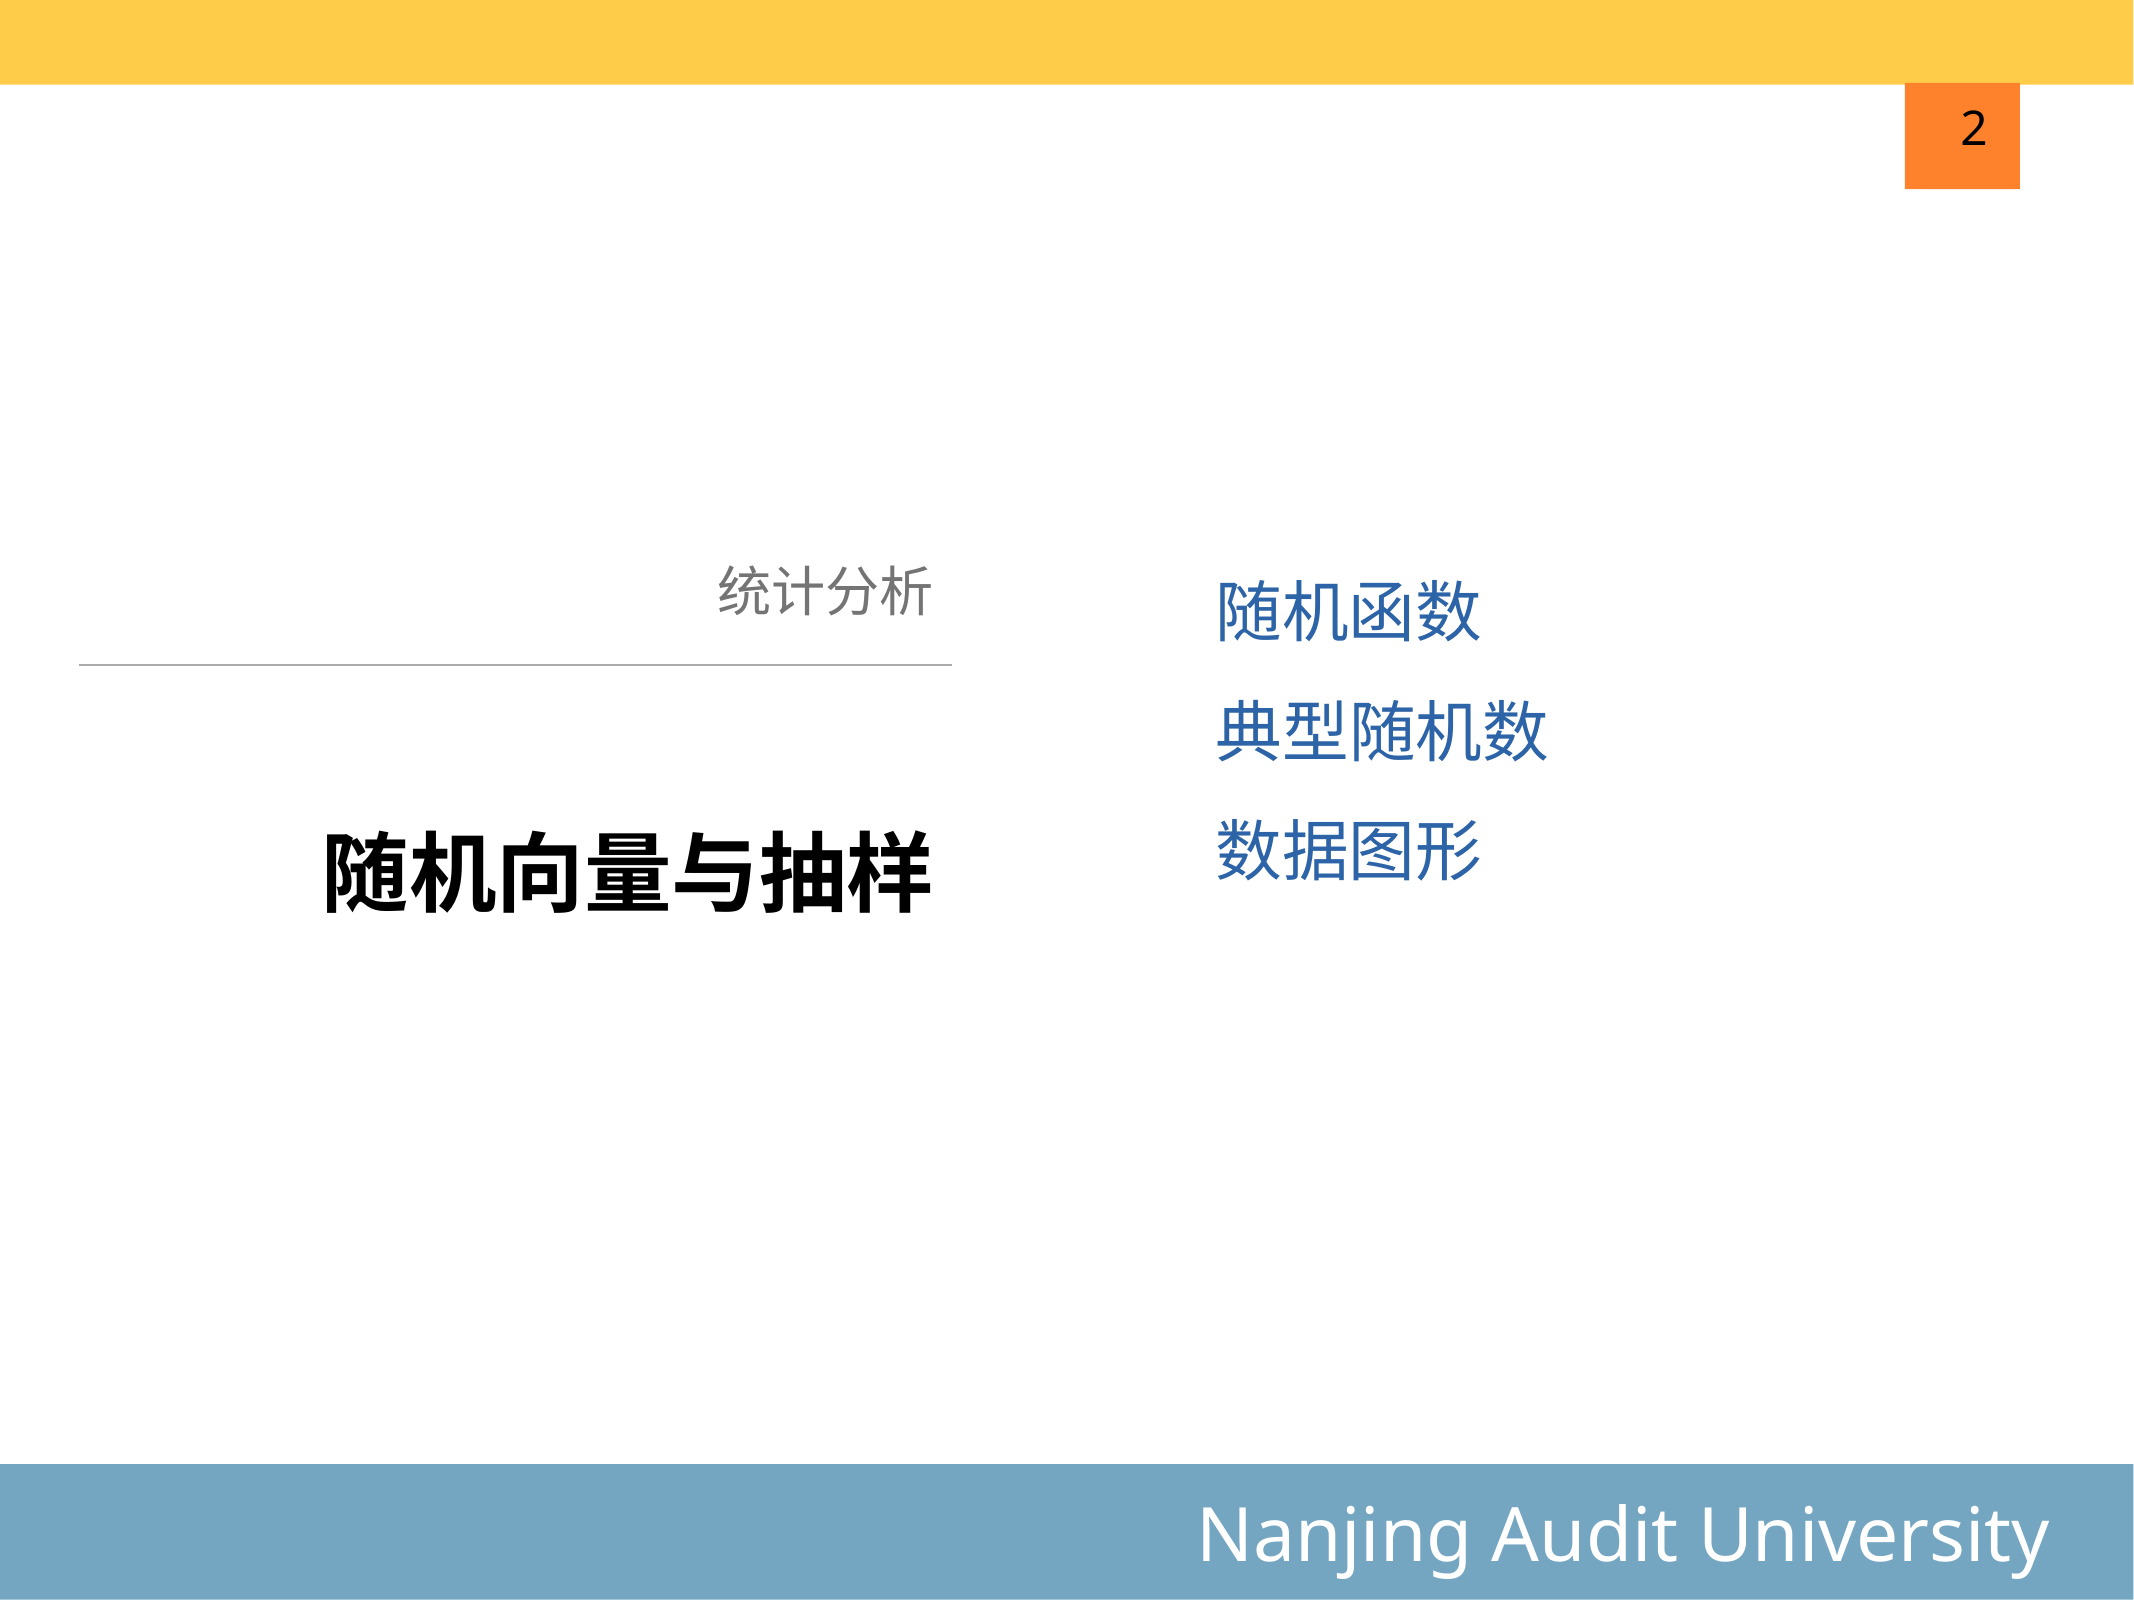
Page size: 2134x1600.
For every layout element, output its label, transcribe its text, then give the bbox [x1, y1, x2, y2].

text_box 随机函数 [1207, 561, 1492, 659]
text_box 典型随机数 [1207, 681, 1559, 778]
text_box 数据图形 [1207, 800, 1492, 897]
slide_number 2 [1950, 96, 1997, 172]
list 统计分析 [372, 521, 943, 659]
title 随机向量与抽样 [206, 703, 943, 1039]
